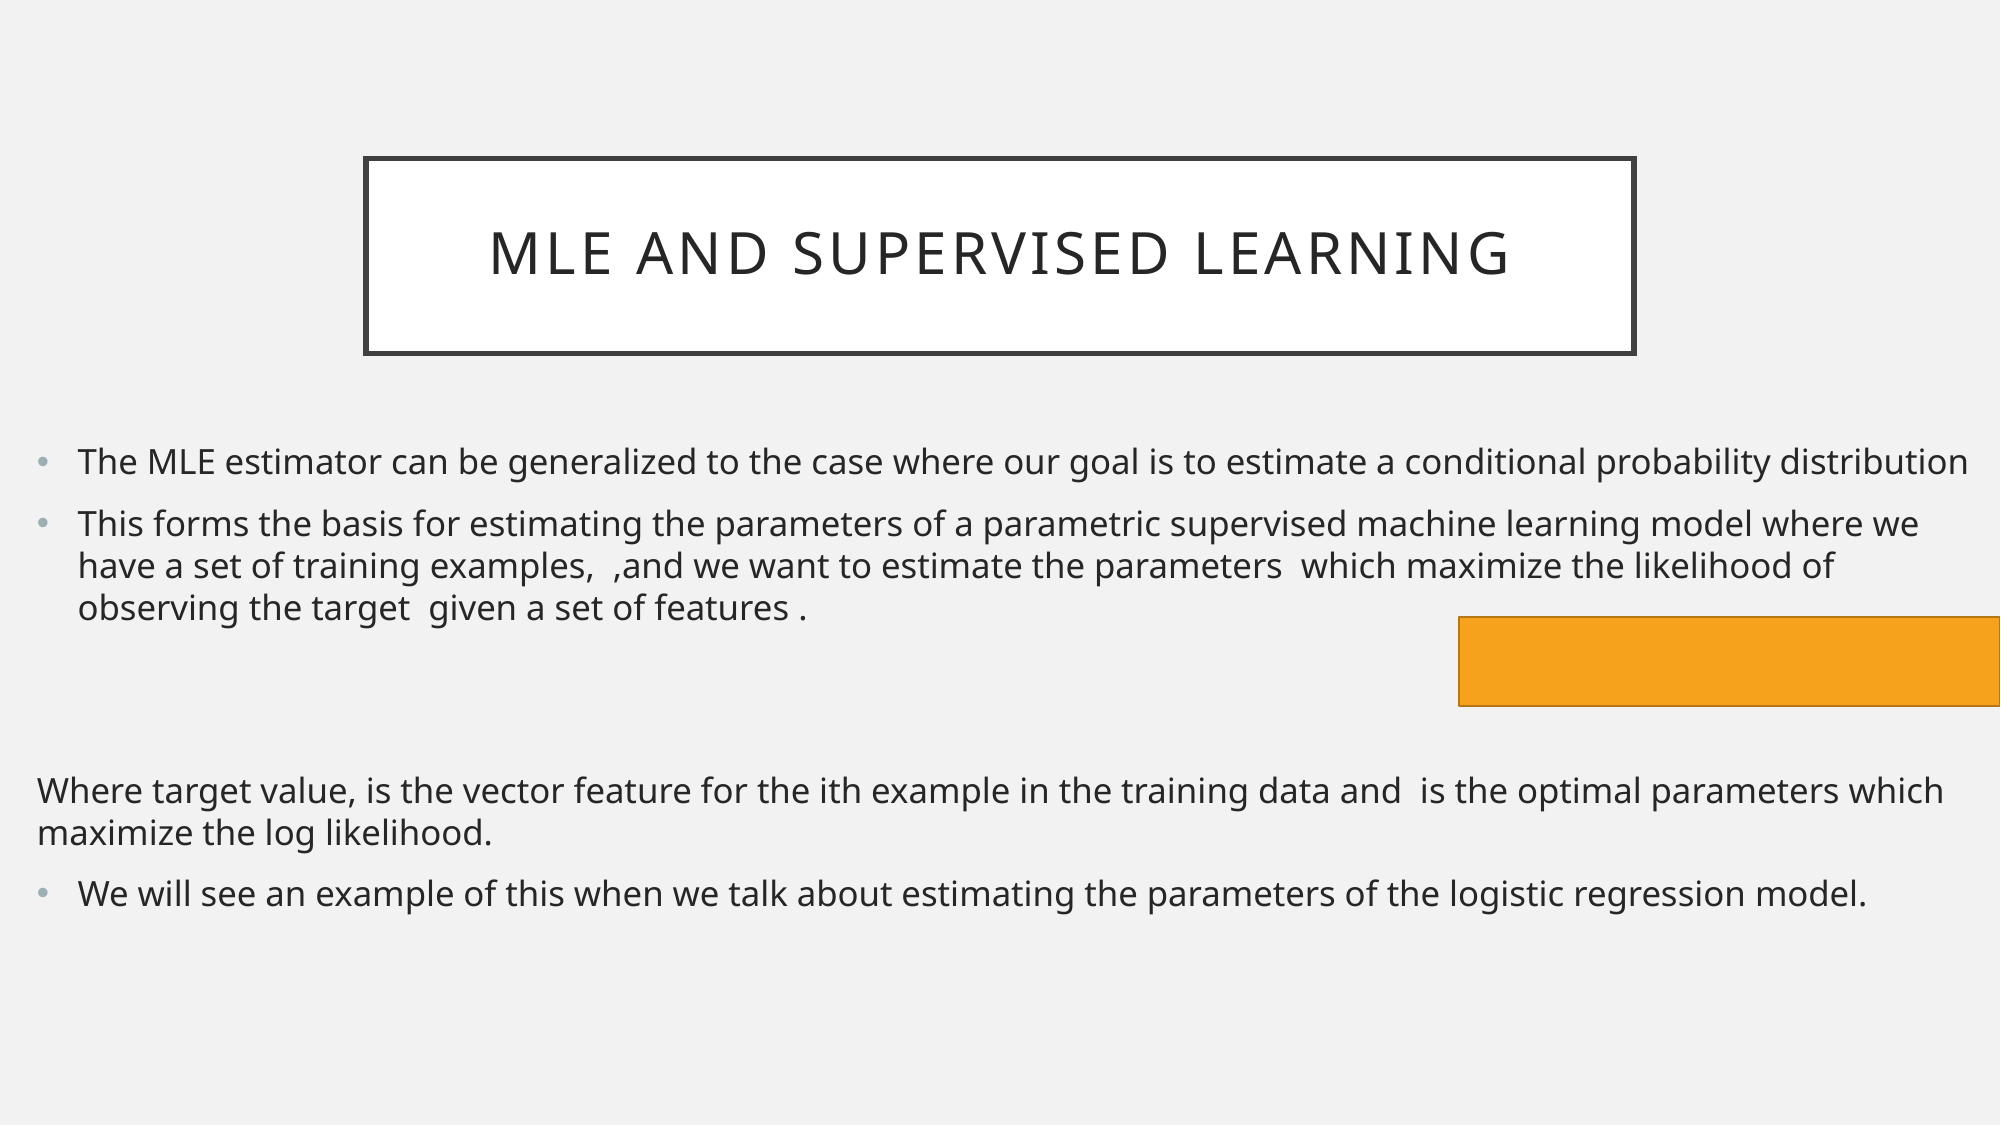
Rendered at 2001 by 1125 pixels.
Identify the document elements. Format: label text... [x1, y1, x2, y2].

text_box [1458, 616, 2000, 707]
title MLE and supervised learning [363, 156, 1637, 356]
